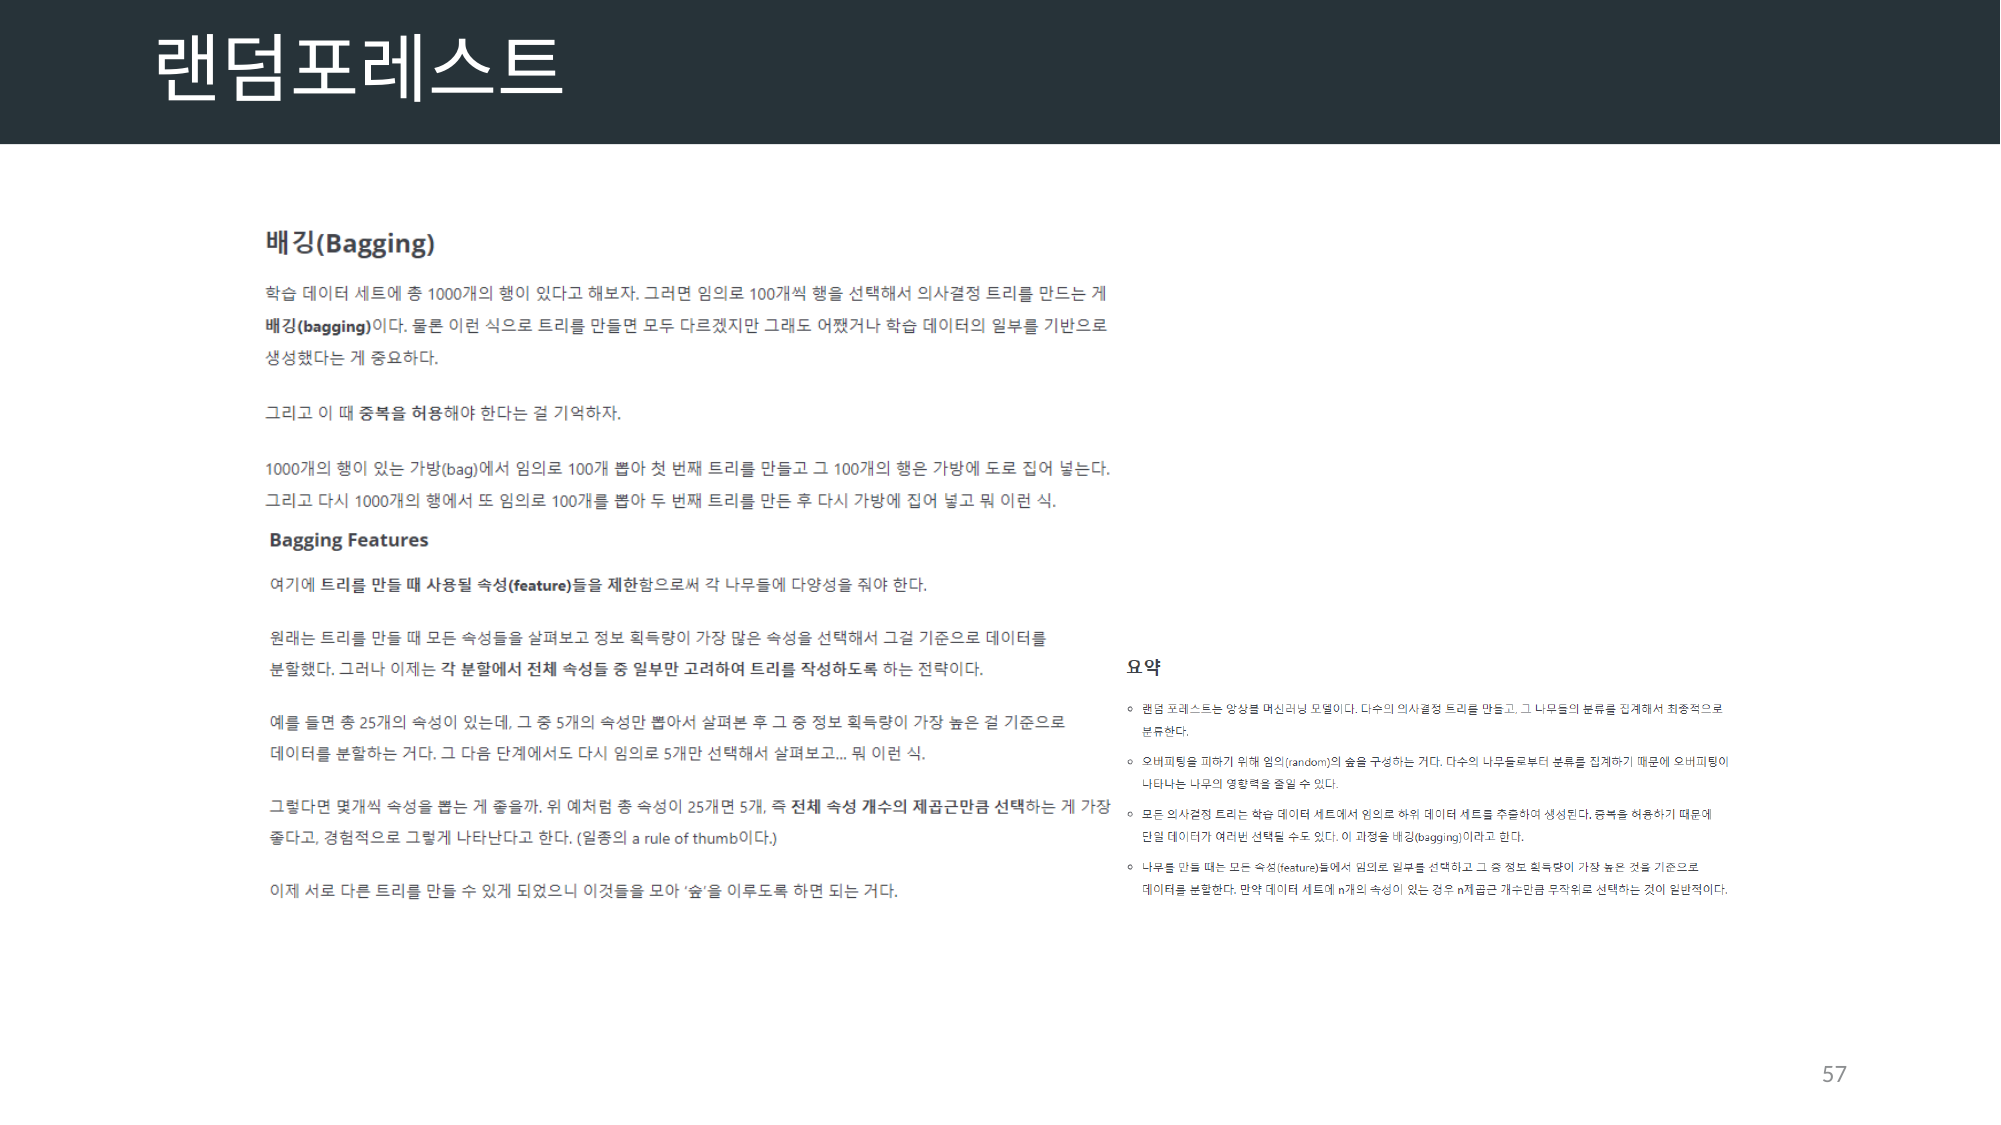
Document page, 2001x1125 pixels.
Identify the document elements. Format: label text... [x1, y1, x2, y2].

title 랜덤포레스트 [137, 23, 1863, 121]
slide_number 57 [1412, 1042, 1863, 1103]
picture [262, 218, 1738, 907]
